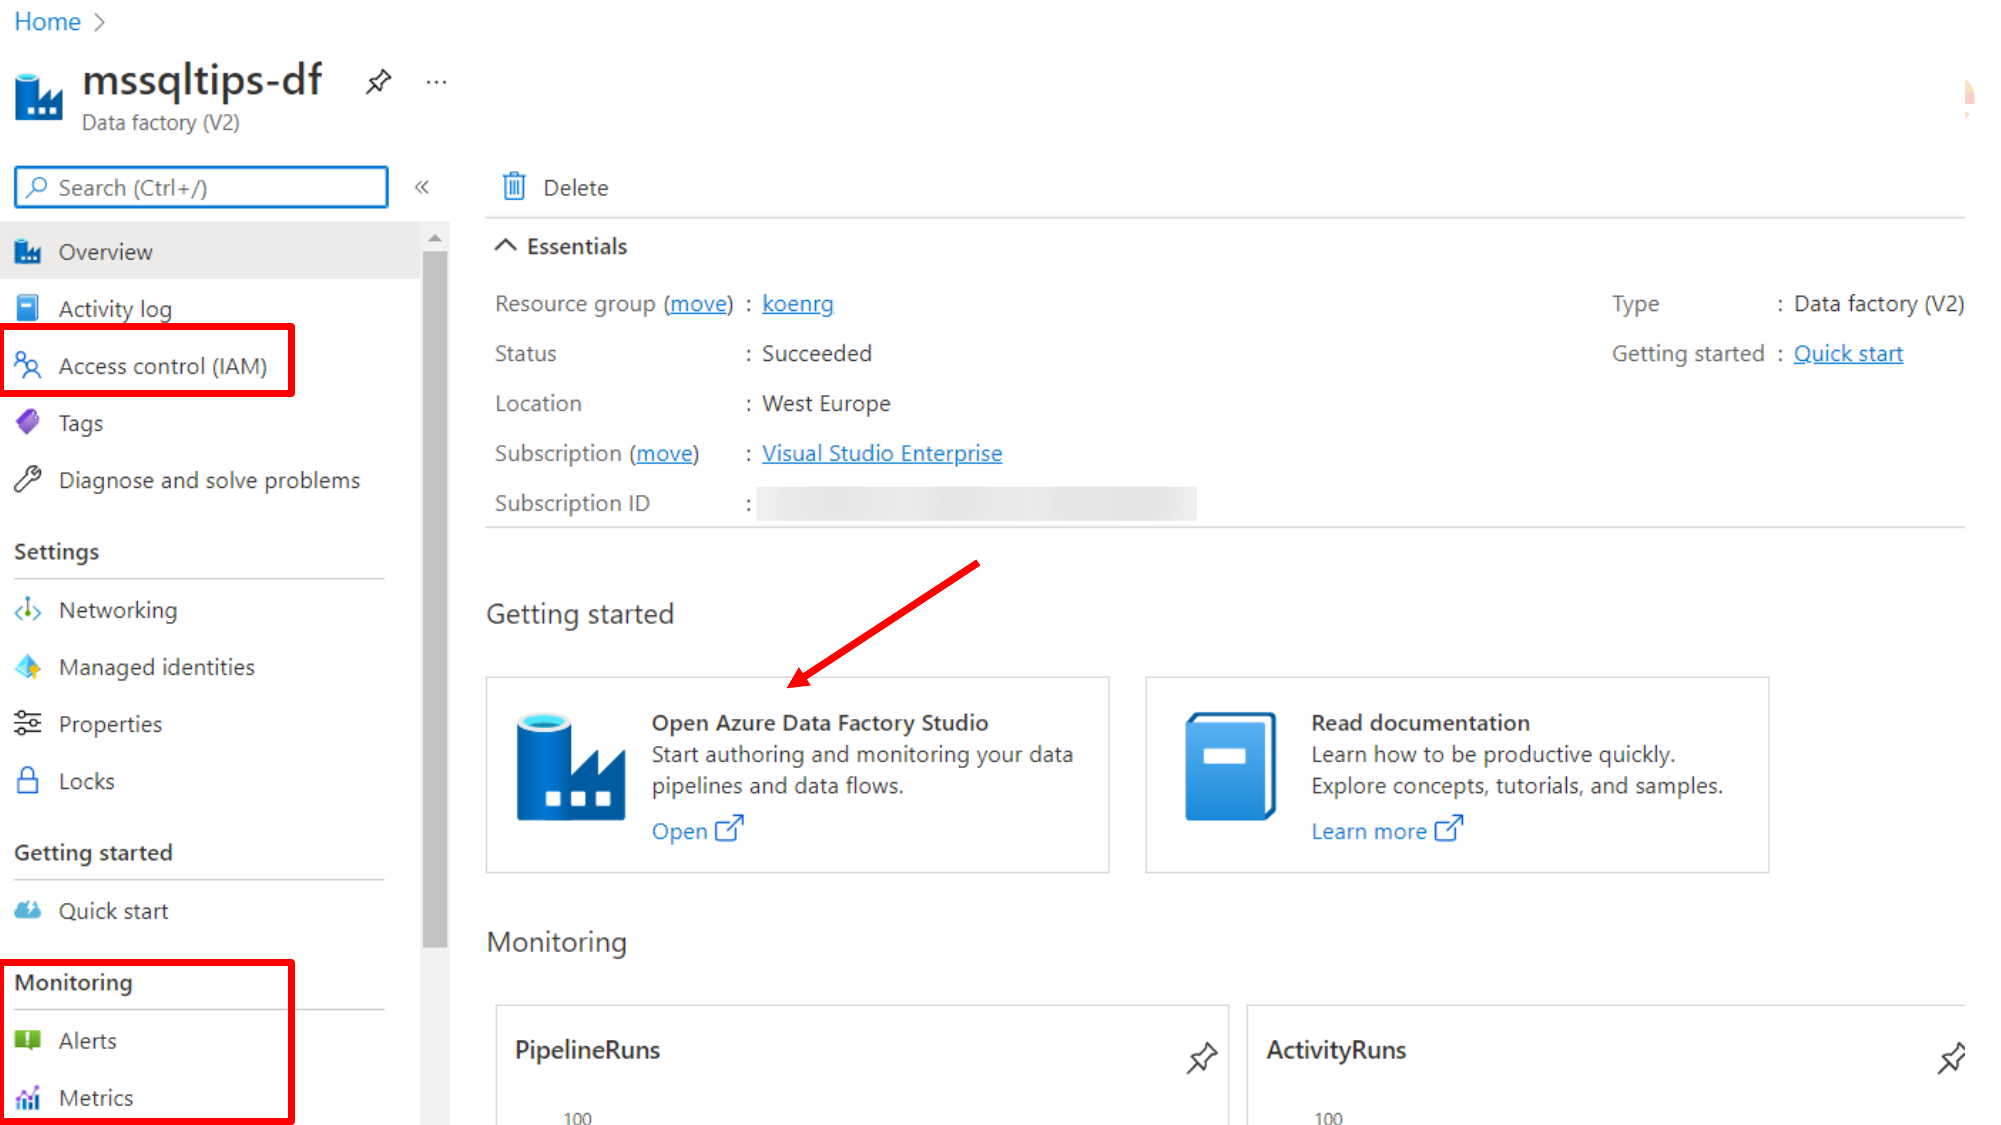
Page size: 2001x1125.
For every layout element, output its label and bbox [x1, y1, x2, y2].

picture [0, 0, 1975, 1125]
text_box [786, 562, 979, 689]
